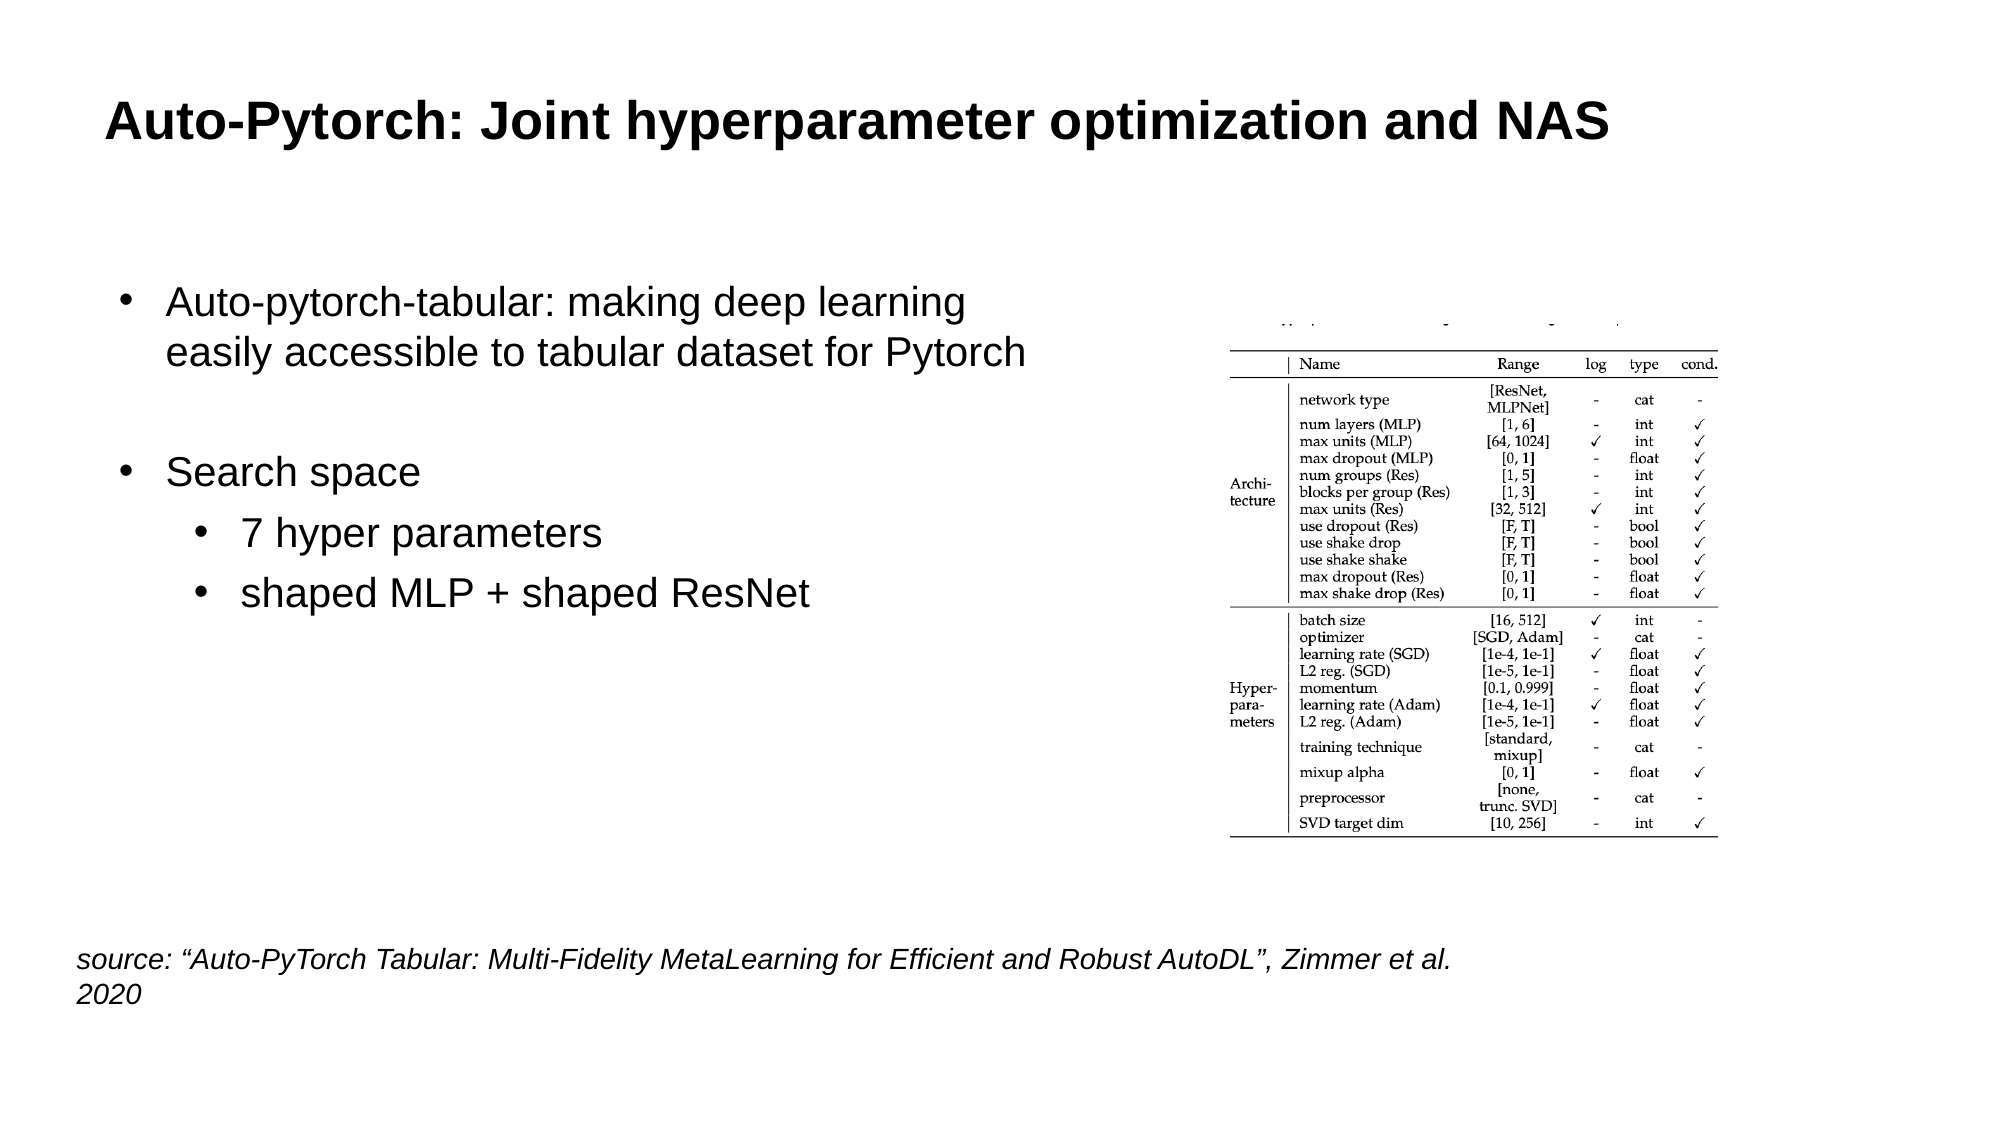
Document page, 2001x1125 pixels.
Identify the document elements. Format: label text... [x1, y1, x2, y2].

list Auto-pytorch-tabular: making deep learning easily accessible to tabular dataset for Pytorch Search space 7 hyper parameters shaped MLP + shaped ResNet [115, 271, 1071, 799]
picture [1209, 324, 1741, 848]
title Auto-Pytorch: Joint hyperparameter optimization and NAS [101, 82, 1819, 235]
text_box source: “Auto-PyTorch Tabular: Multi-Fidelity MetaLearning for Efficient and Robust AutoDL”, Zimmer et al. 2020 [73, 937, 1466, 1014]
